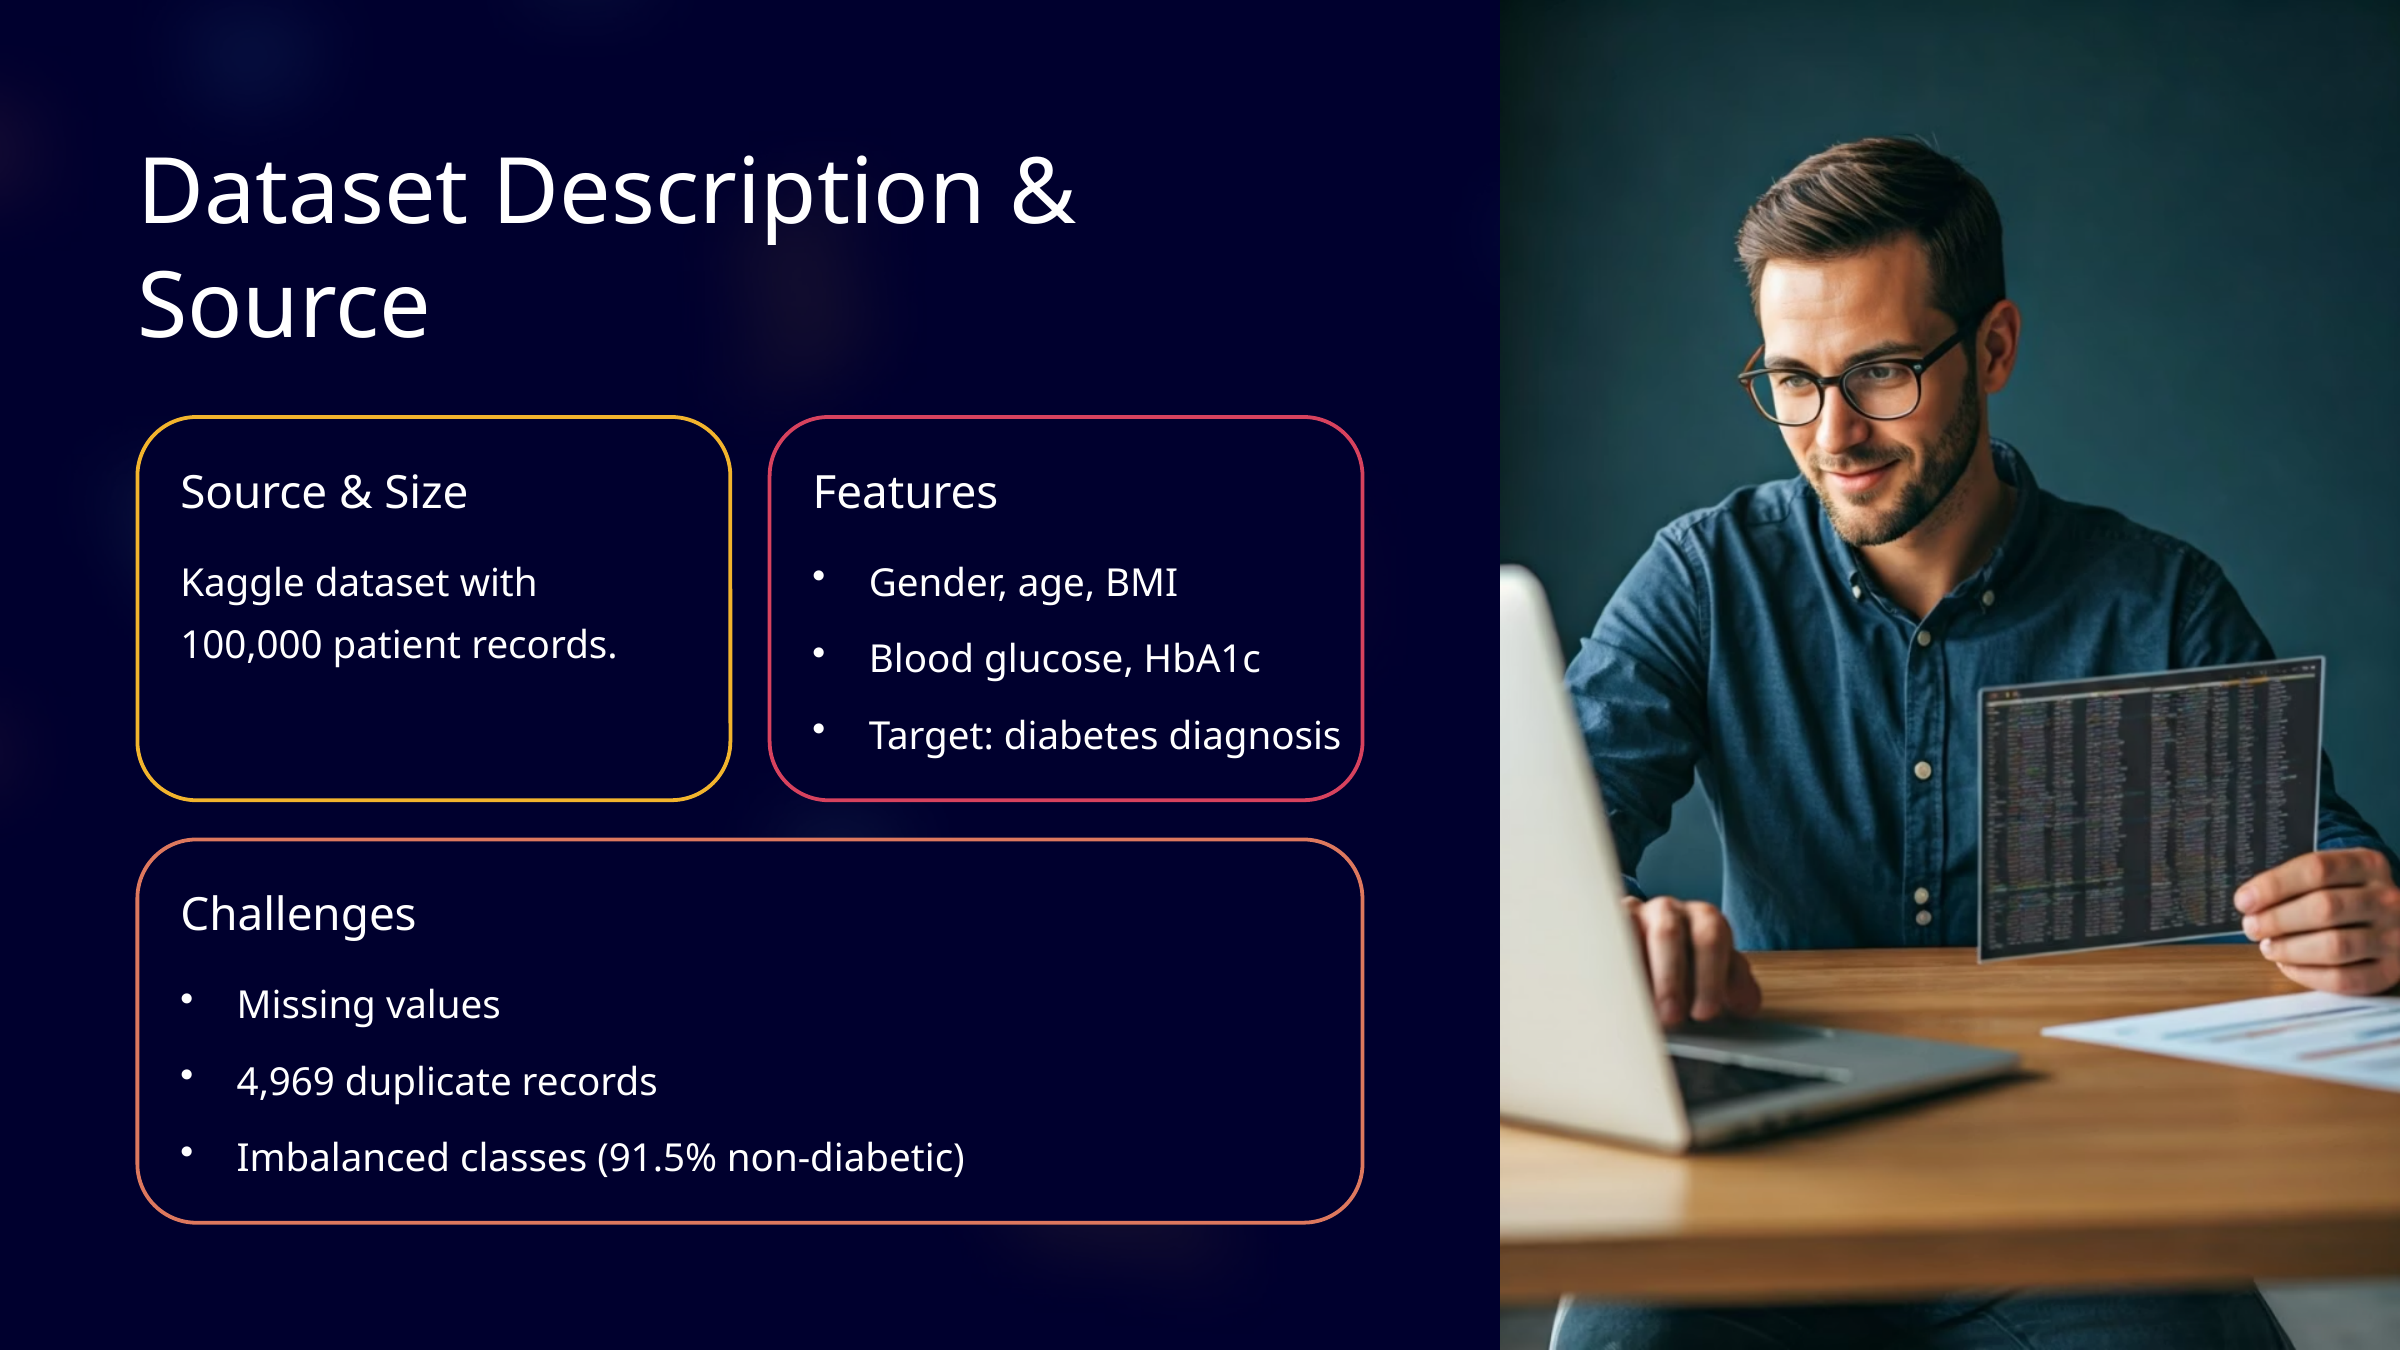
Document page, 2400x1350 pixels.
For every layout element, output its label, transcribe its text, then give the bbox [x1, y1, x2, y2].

text_box Dataset Description & Source [137, 127, 1363, 359]
text_box Blood glucose, HbA1c [812, 617, 1320, 681]
text_box Features [812, 459, 1275, 518]
text_box Kaggle dataset with 100,000 patient records. [180, 541, 688, 667]
text_box Target: diabetes diagnosis [812, 694, 1320, 758]
text_box 4,969 duplicate records [180, 1040, 1320, 1104]
text_box Missing values [180, 963, 1320, 1027]
text_box [137, 416, 731, 801]
text_box Imbalanced classes (91.5% non-diabetic) [180, 1116, 1320, 1180]
text_box [137, 839, 1363, 1223]
text_box [769, 416, 1363, 801]
text_box Gender, age, BMI [812, 541, 1320, 605]
picture [1499, 0, 2400, 1350]
text_box Challenges [180, 882, 643, 941]
text_box Source & Size [180, 459, 643, 518]
